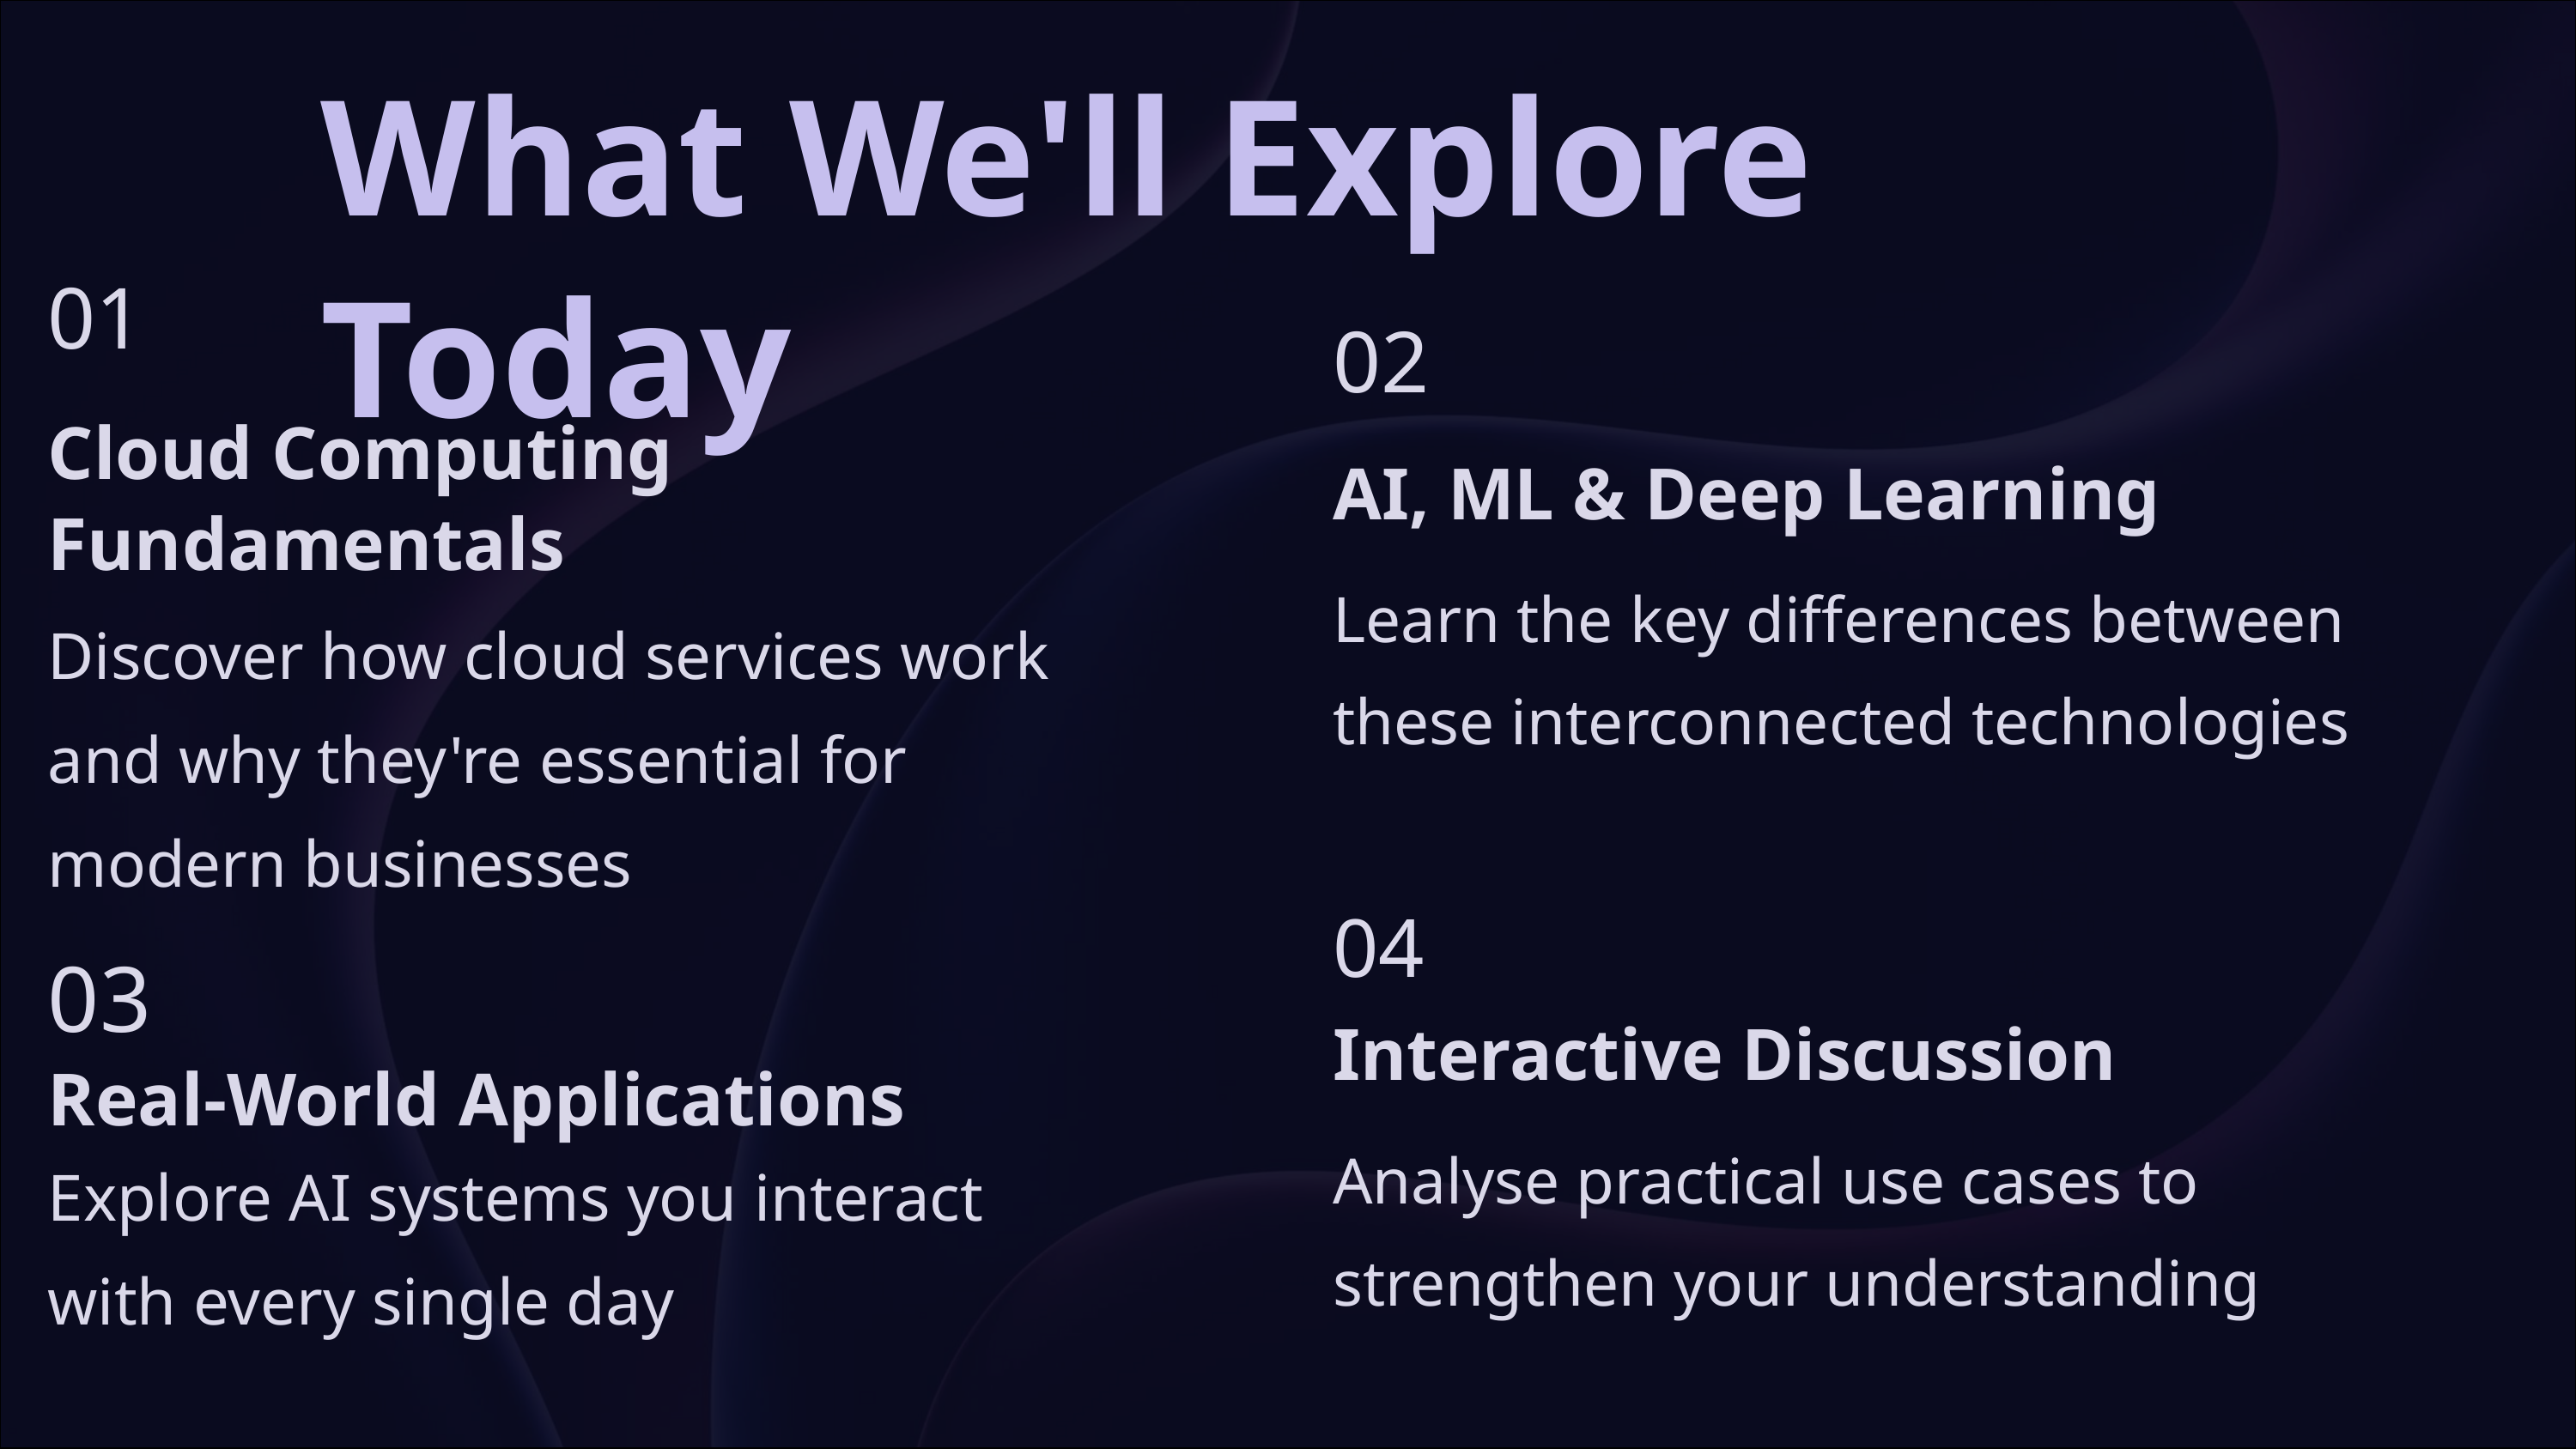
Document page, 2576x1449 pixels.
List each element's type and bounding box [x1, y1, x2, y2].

text_box [0, 0, 2576, 1449]
